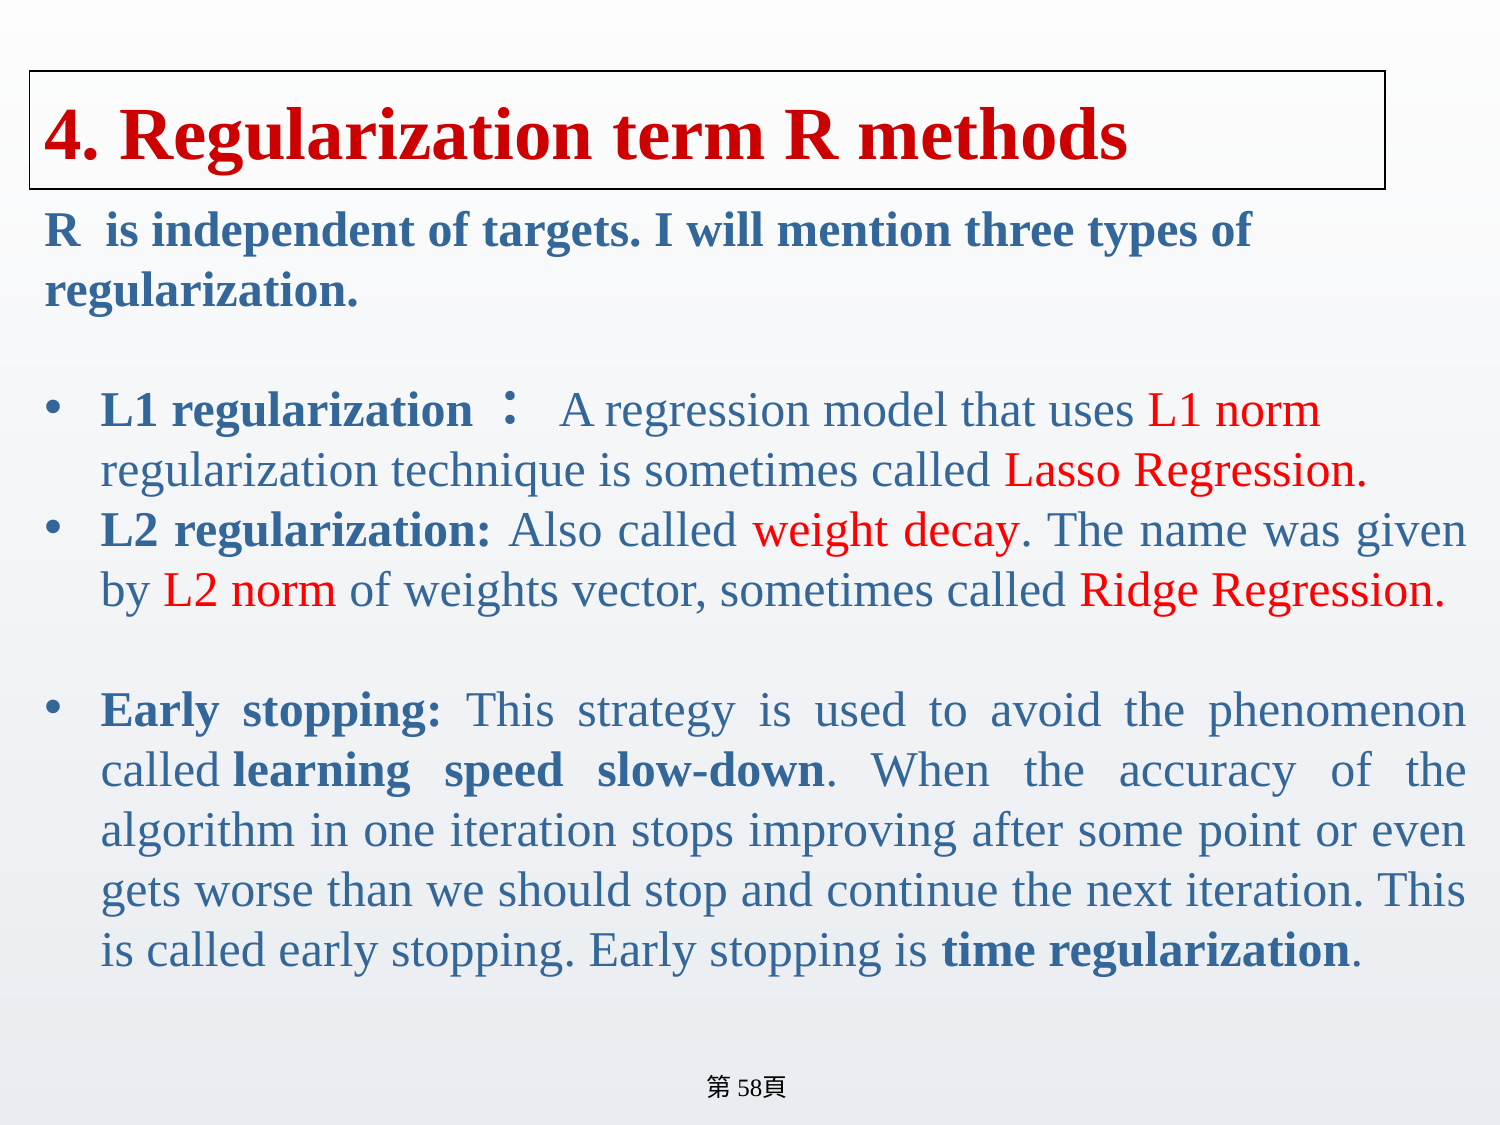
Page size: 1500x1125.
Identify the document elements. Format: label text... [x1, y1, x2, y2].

list R is independent of targets. I will mention three types of regularization. L1 regularization： A regression model that uses L1 norm regularization technique is sometimes called Lasso Regression. L2 regularization: Also called weight decay. The name was given by L2 norm of weights vector, sometimes called Ridge Regression. Early stopping: This strategy is used to avoid the phenomenon called learning speed slow-down. When the accuracy of the algorithm in one iteration stops improving after some point or even gets worse than we should stop and continue the next iteration. This is called early stopping. Early stopping is time regularization. [29, 189, 1483, 1017]
title 4. Regularization term R methods [29, 70, 1386, 189]
